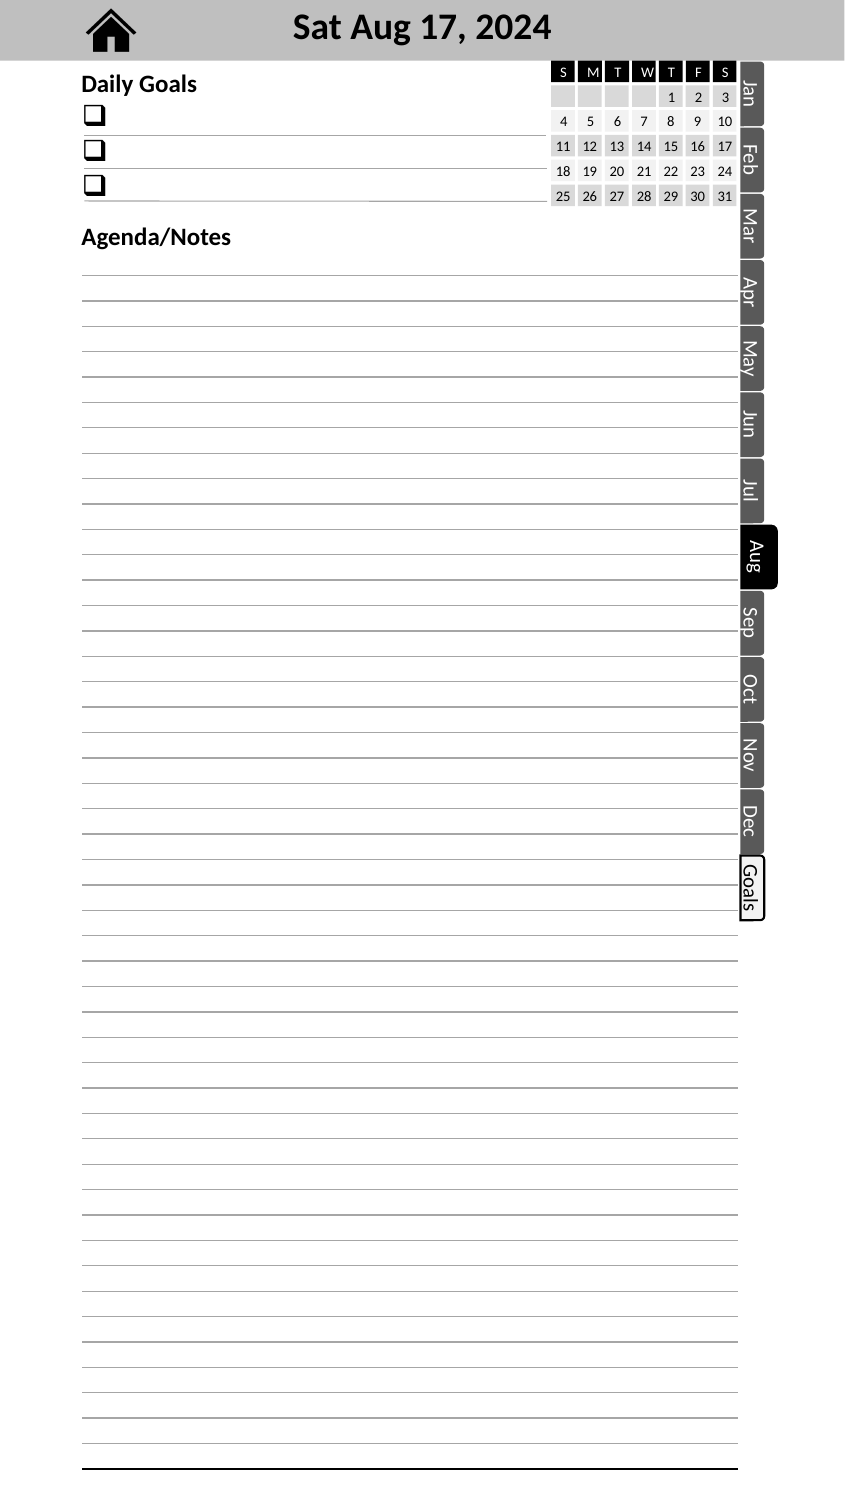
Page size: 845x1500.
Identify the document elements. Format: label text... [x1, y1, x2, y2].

picture [82, 1, 140, 59]
list Sat Aug 17, 2024 [190, 0, 655, 61]
